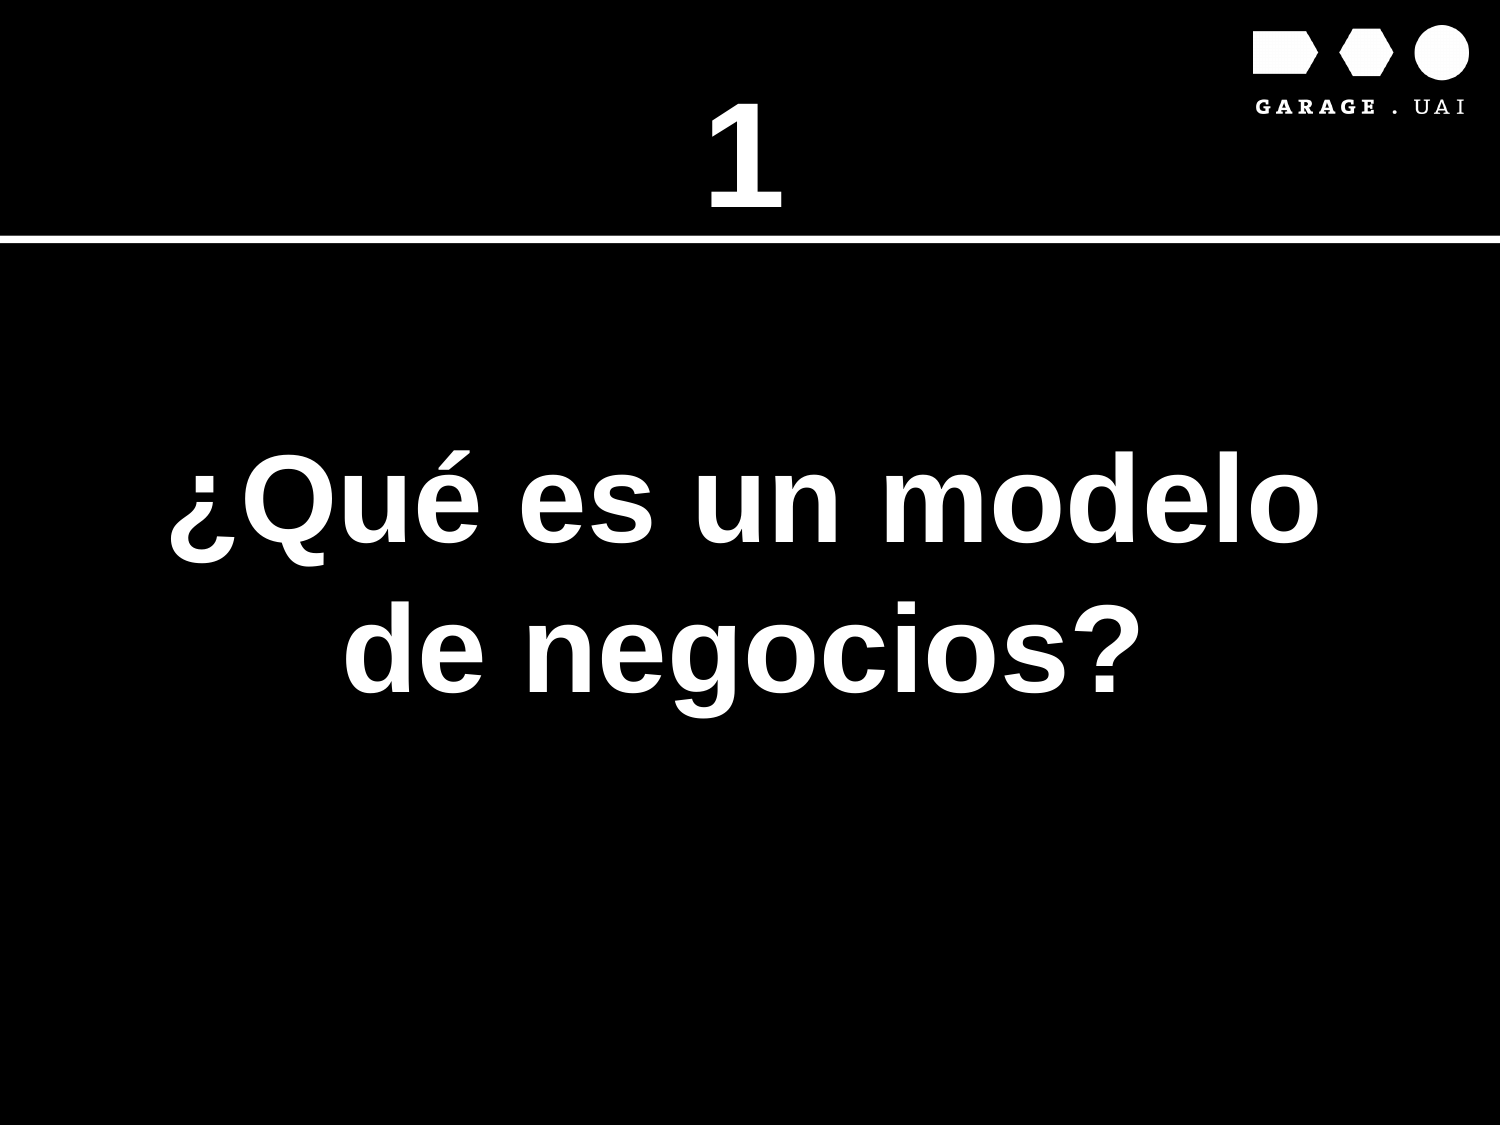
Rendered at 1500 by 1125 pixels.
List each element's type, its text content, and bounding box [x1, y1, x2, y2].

title 1 ¿Qué es un modelo de negocios? [76, 160, 1411, 646]
picture [1253, 25, 1469, 114]
